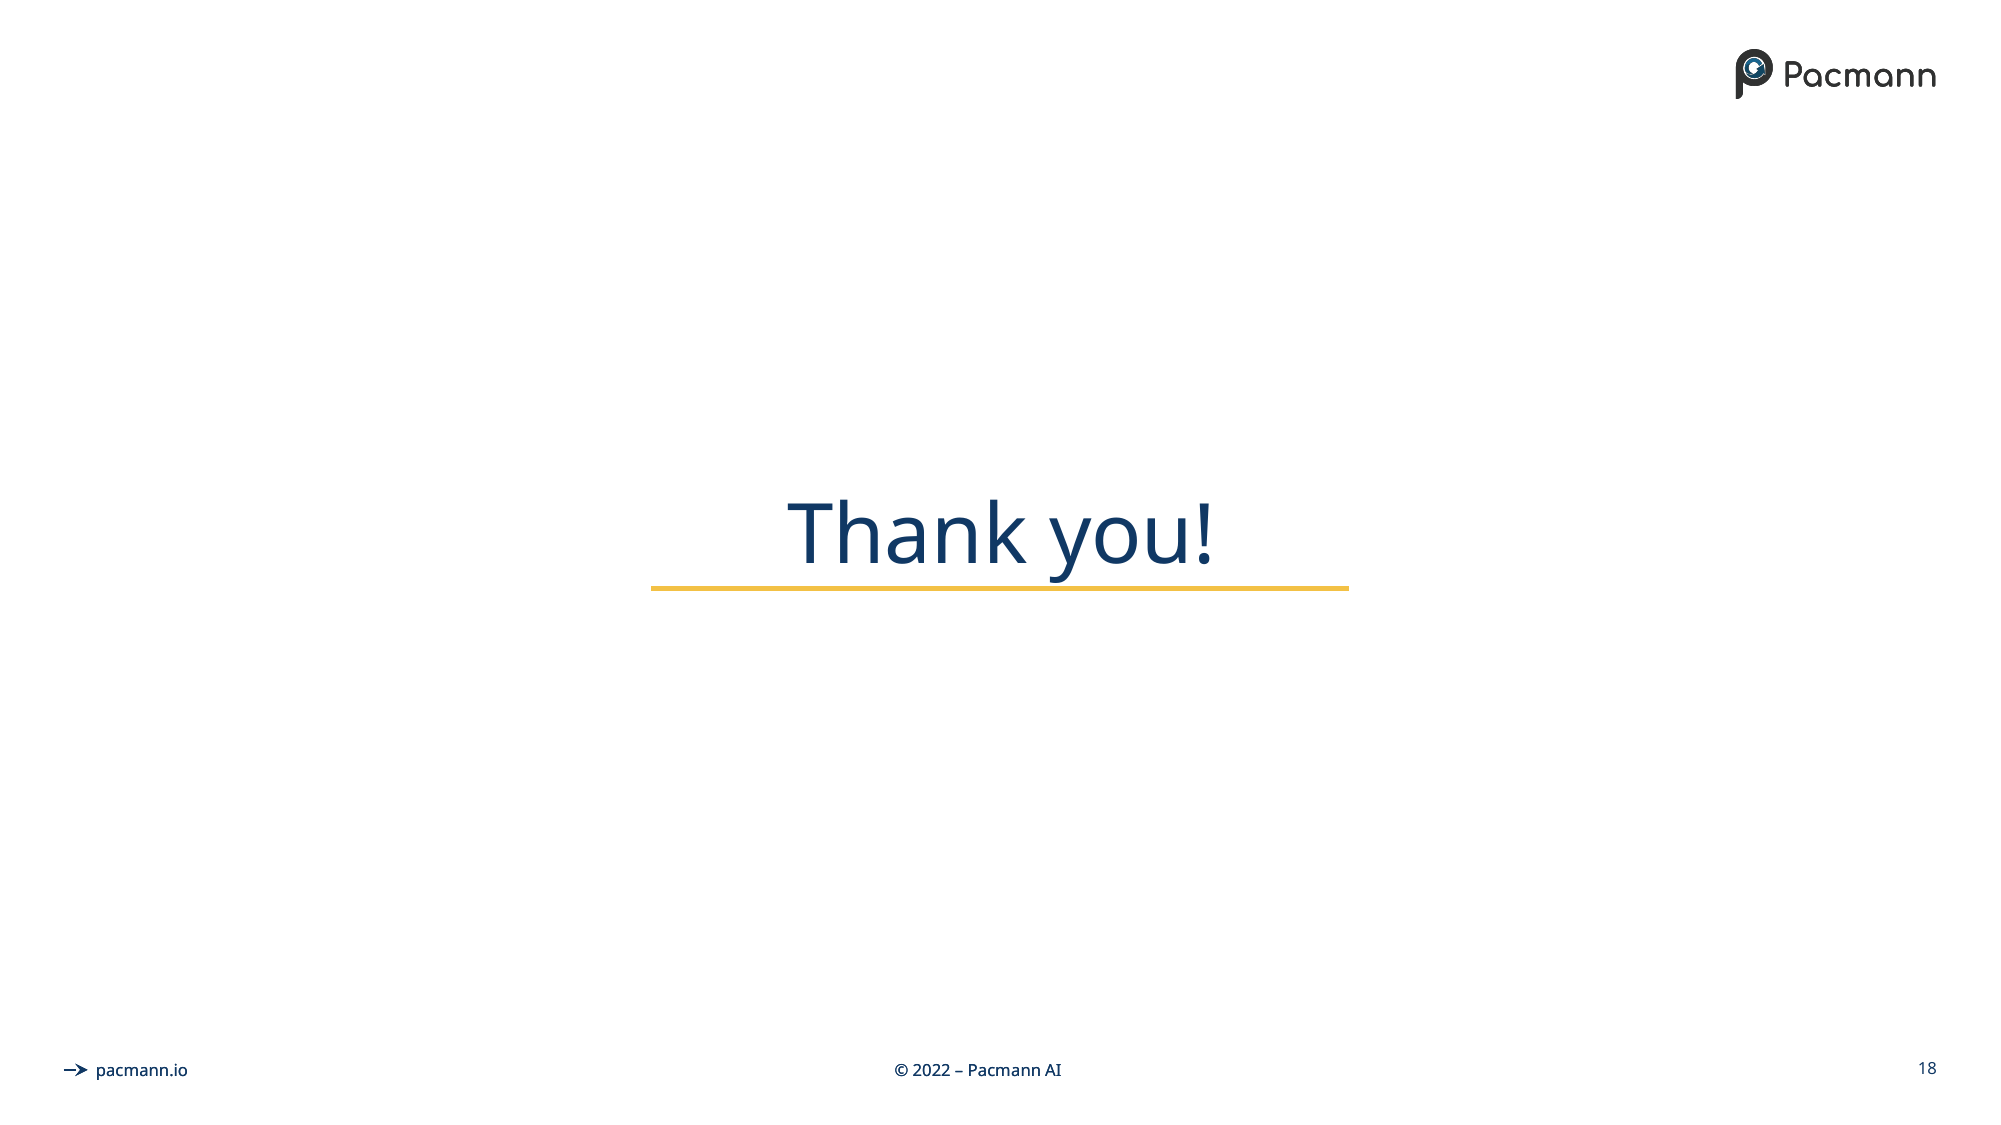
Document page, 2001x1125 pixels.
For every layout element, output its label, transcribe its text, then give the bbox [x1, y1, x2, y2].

picture [1707, 36, 1966, 112]
title Thank you! [51, 441, 1952, 589]
